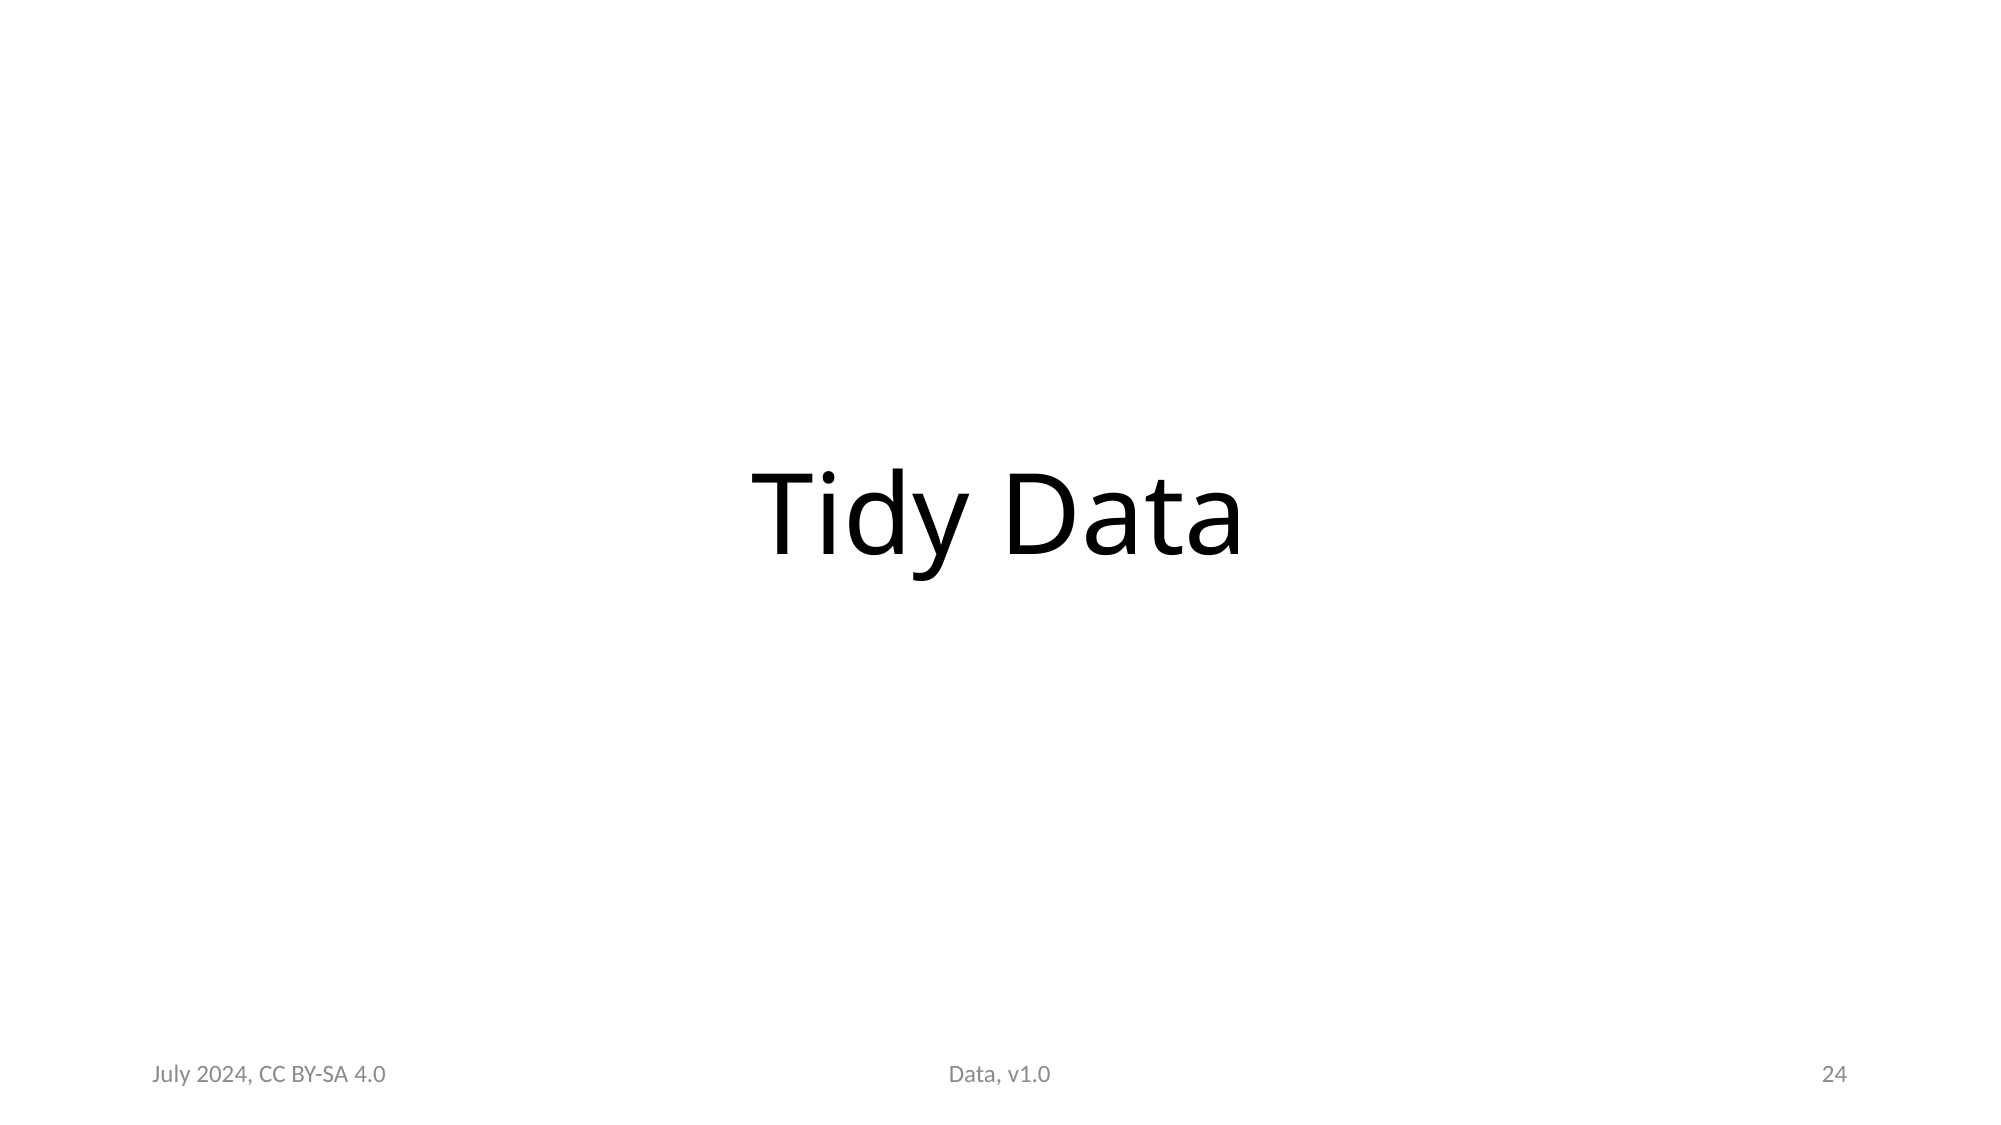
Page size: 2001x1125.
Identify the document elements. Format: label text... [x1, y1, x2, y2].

footer Data, v1.0 [662, 1042, 1338, 1103]
title Tidy Data [137, 444, 1863, 593]
slide_number 24 [1412, 1042, 1863, 1103]
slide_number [137, 1042, 588, 1103]
